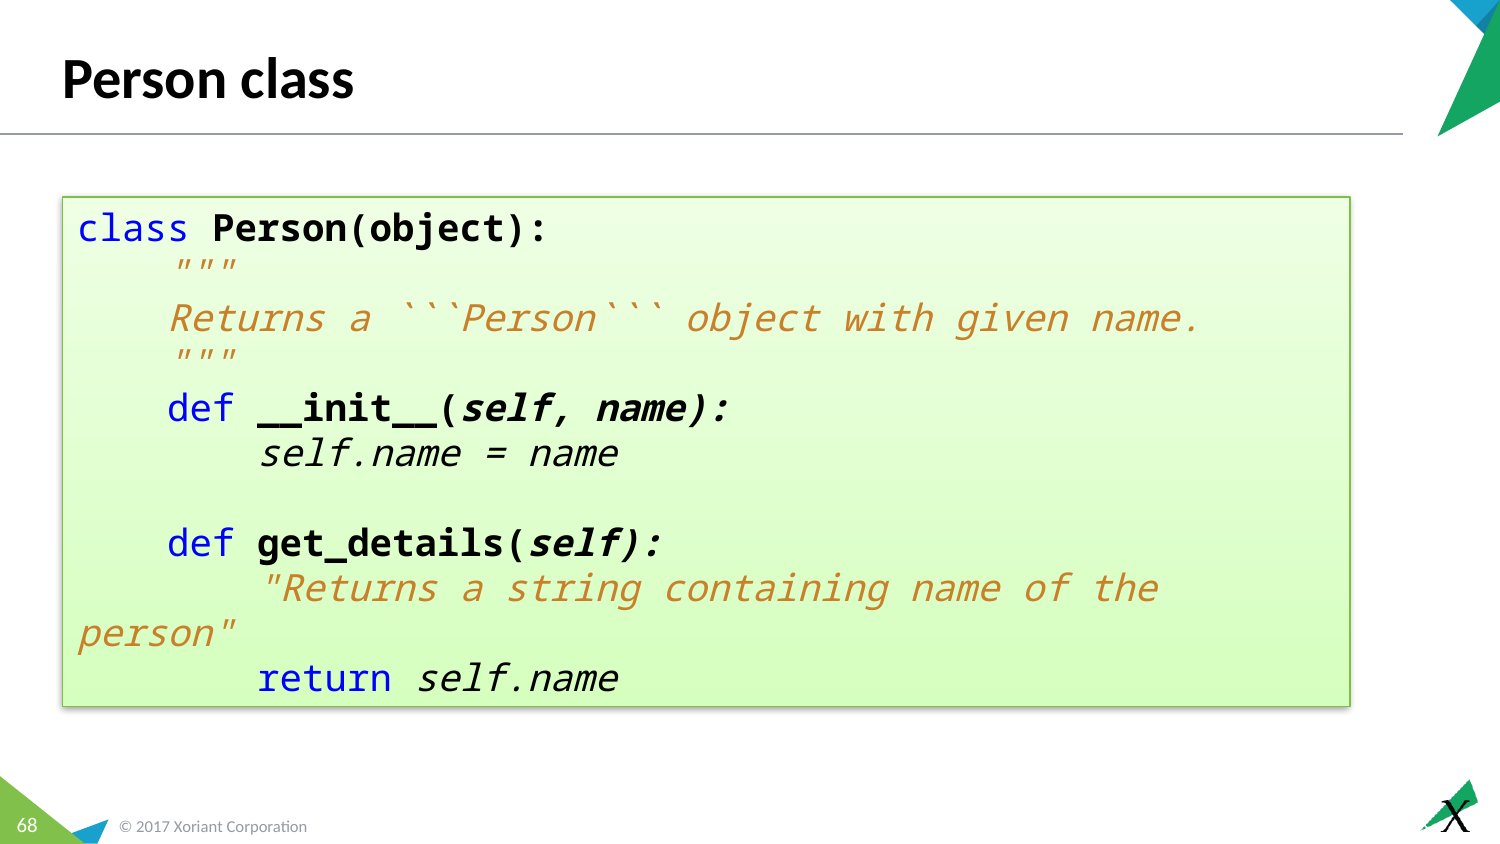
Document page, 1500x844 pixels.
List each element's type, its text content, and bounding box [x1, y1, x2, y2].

title Person class [47, 9, 1398, 118]
picture [1420, 779, 1478, 832]
text_box class Person(object): """ Returns a ```Person``` object with given name. """ def __init__(self, name): self.name = name def get_details(self): "Returns a string containing name of the person" return self.name [62, 196, 1351, 707]
